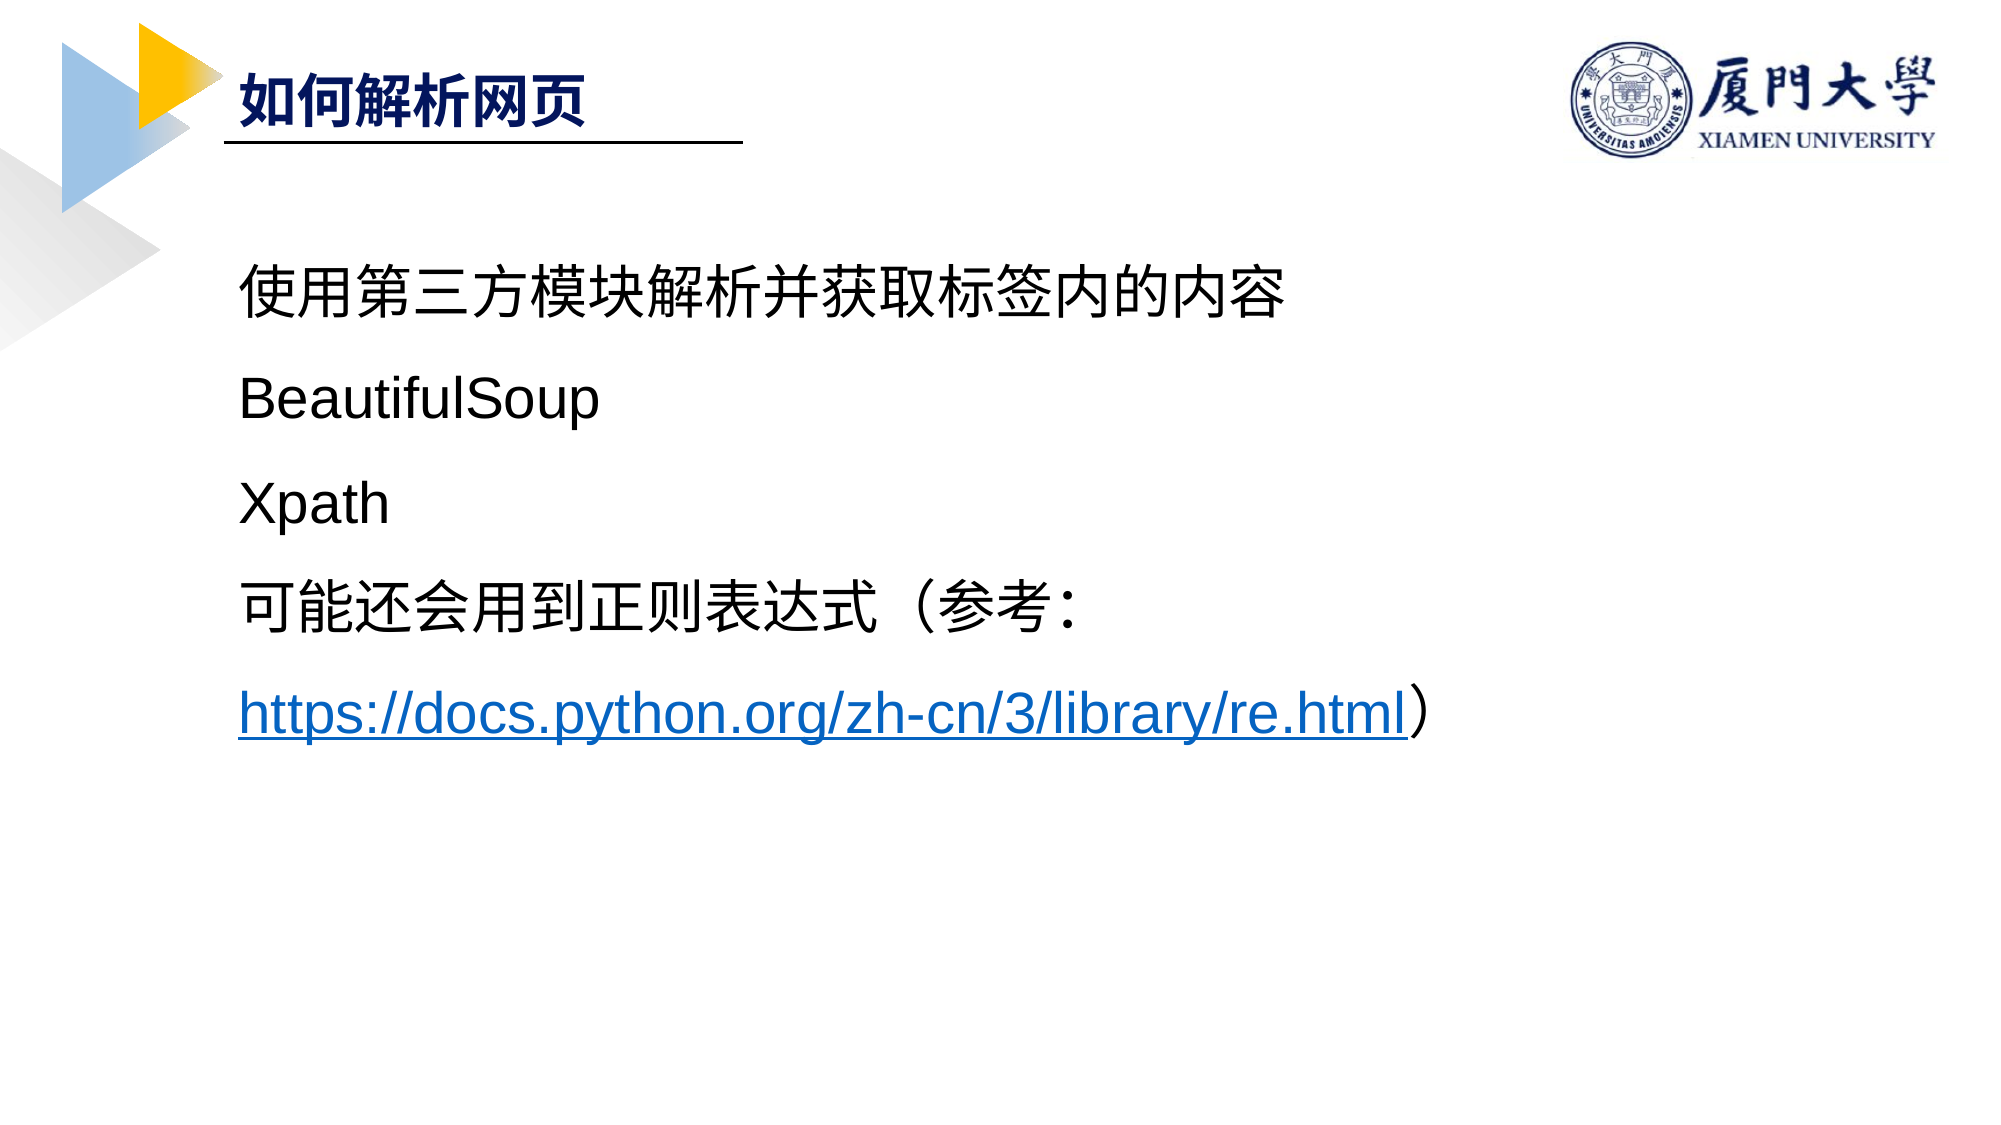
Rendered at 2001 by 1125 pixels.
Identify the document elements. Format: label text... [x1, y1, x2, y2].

picture [1546, 28, 1972, 163]
text_box 使用第三方模块解析并获取标签内的内容 BeautifulSoup Xpath 可能还会用到正则表达式（参考：https://docs.python.org/zh-cn/3/library/re.html） [223, 213, 1972, 823]
text_box 如何解析网页 [224, 36, 952, 142]
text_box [0, 22, 224, 369]
